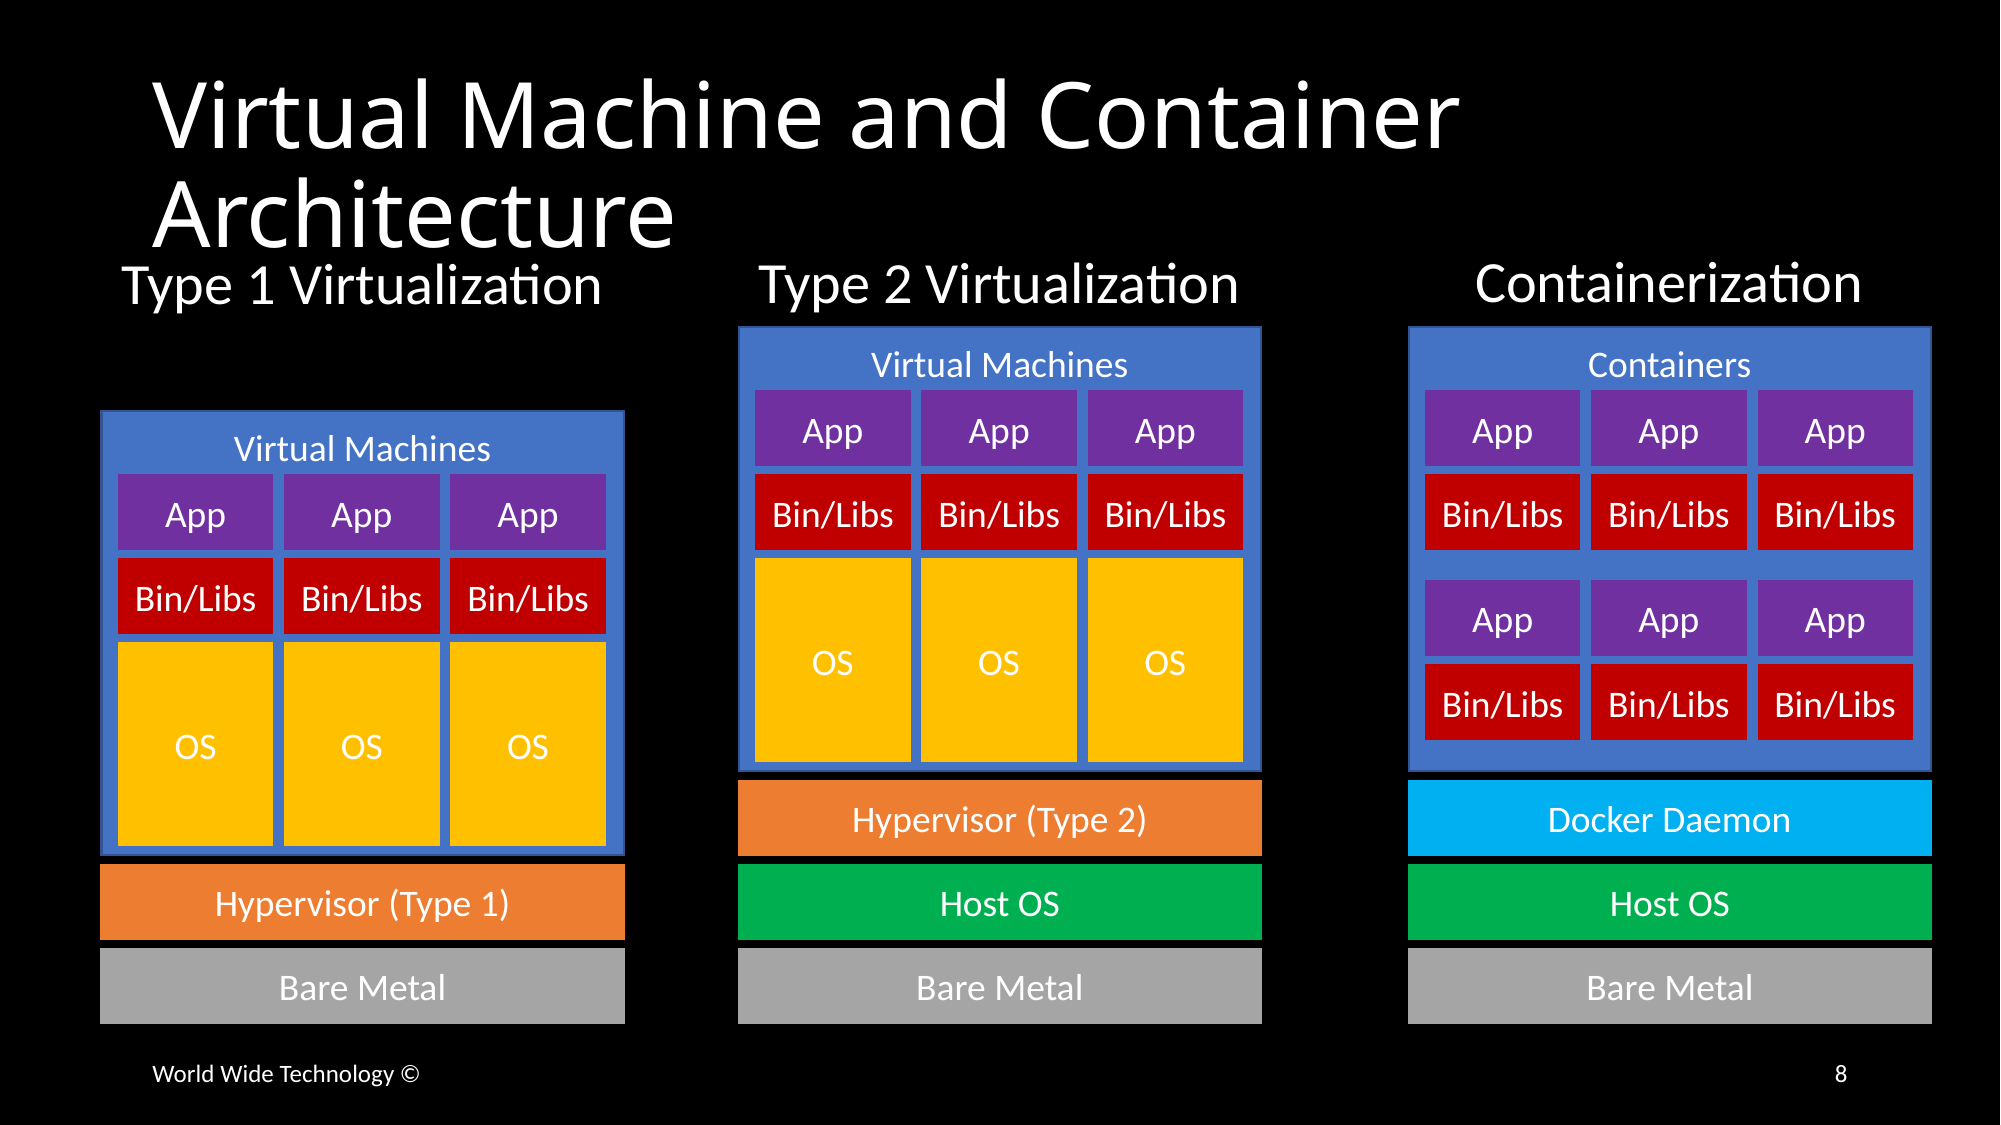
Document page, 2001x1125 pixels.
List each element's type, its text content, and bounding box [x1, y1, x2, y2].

text_box Host OS [1408, 864, 1932, 940]
text_box Bare Metal [738, 948, 1262, 1024]
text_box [1592, 391, 1746, 550]
slide_number 8 [1412, 1042, 1863, 1103]
text_box Bare Metal [1408, 948, 1932, 1024]
text_box Containerization [1407, 245, 1931, 346]
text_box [118, 475, 273, 845]
text_box Virtual Machines [101, 416, 624, 477]
text_box Hypervisor (Type 1) [100, 864, 625, 940]
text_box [1758, 580, 1912, 739]
text_box Virtual Machines [738, 332, 1262, 393]
text_box Hypervisor (Type 2) [738, 780, 1262, 856]
text_box [738, 393, 1262, 772]
text_box Type 2 Virtualization [738, 246, 1261, 347]
text_box Type 1 Virtualization [101, 246, 624, 348]
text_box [285, 475, 439, 845]
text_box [756, 391, 910, 761]
text_box Docker Daemon [1408, 780, 1932, 856]
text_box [922, 391, 1076, 761]
text_box [1408, 326, 1932, 772]
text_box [1592, 580, 1746, 739]
slide_number World Wide Technology © [137, 1042, 588, 1103]
title Virtual Machine and Container Architecture [137, 59, 1863, 278]
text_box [1088, 391, 1243, 761]
text_box Bare Metal [100, 948, 625, 1024]
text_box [1426, 391, 1580, 550]
text_box Containers [1408, 346, 1931, 393]
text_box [1758, 391, 1912, 550]
text_box [100, 410, 625, 856]
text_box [451, 475, 605, 845]
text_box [1426, 580, 1580, 739]
text_box Host OS [738, 864, 1262, 940]
